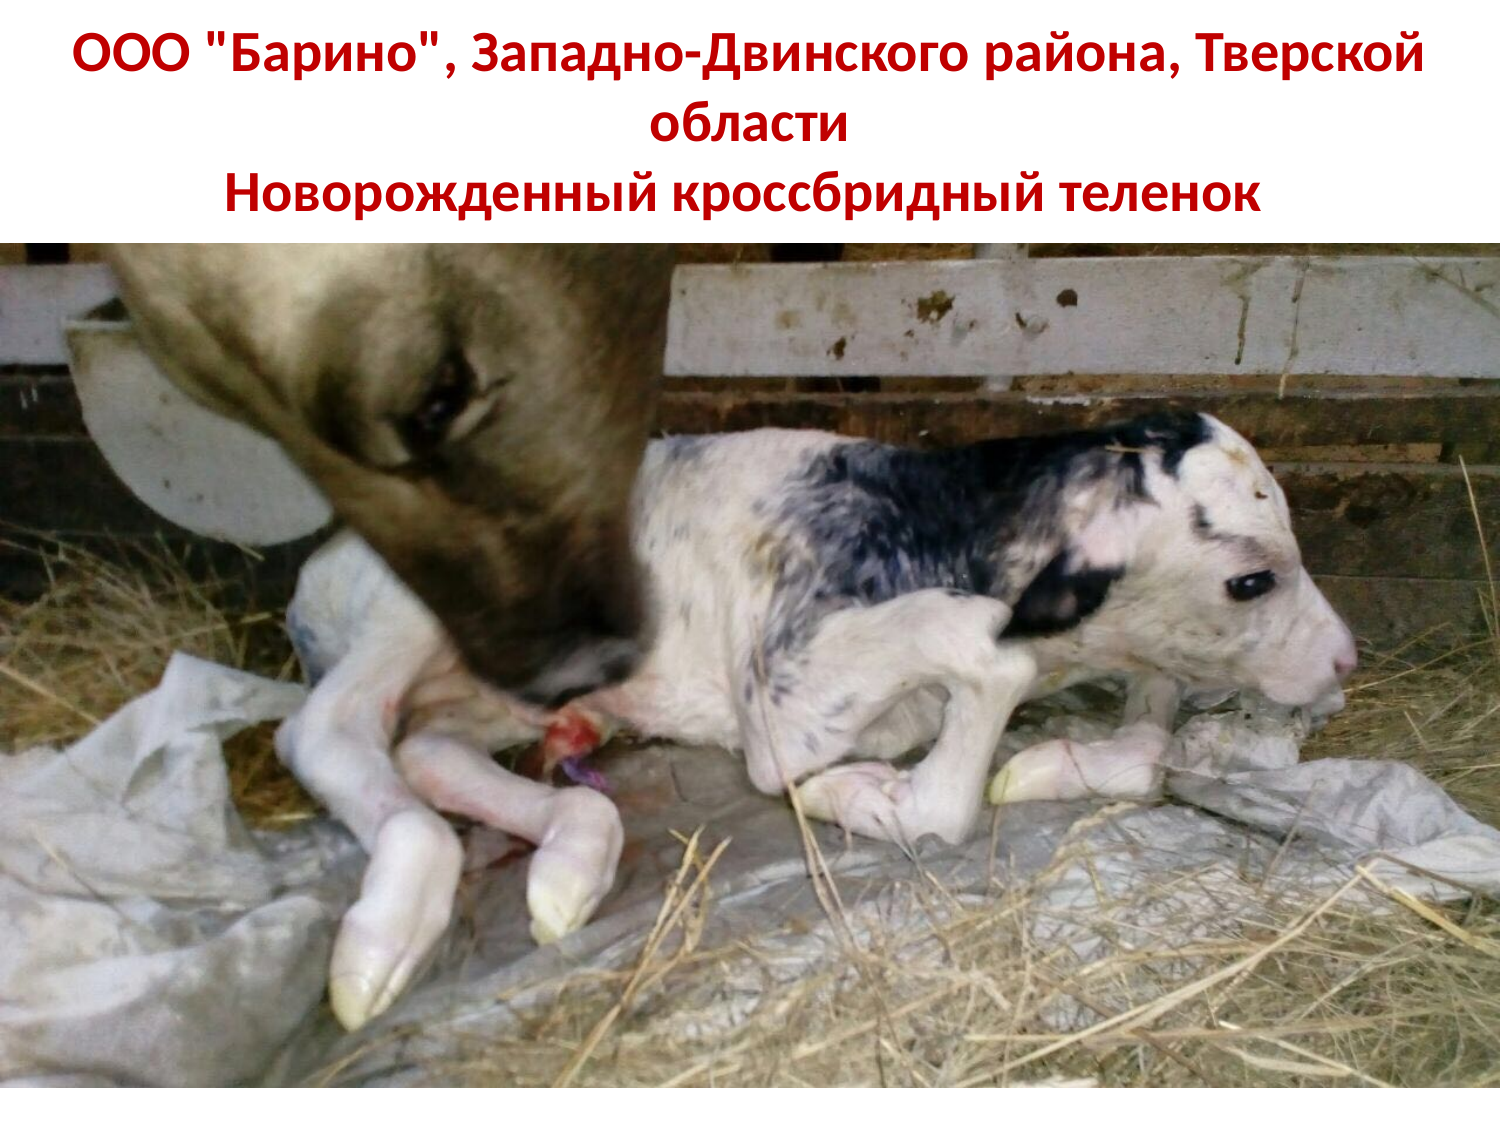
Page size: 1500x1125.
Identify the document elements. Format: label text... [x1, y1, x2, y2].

picture [0, 243, 1500, 1088]
text_box ООО "Барино", Западно-Двинского района, Тверской области Новорожденный кроссбридный теленок [23, 5, 1477, 231]
